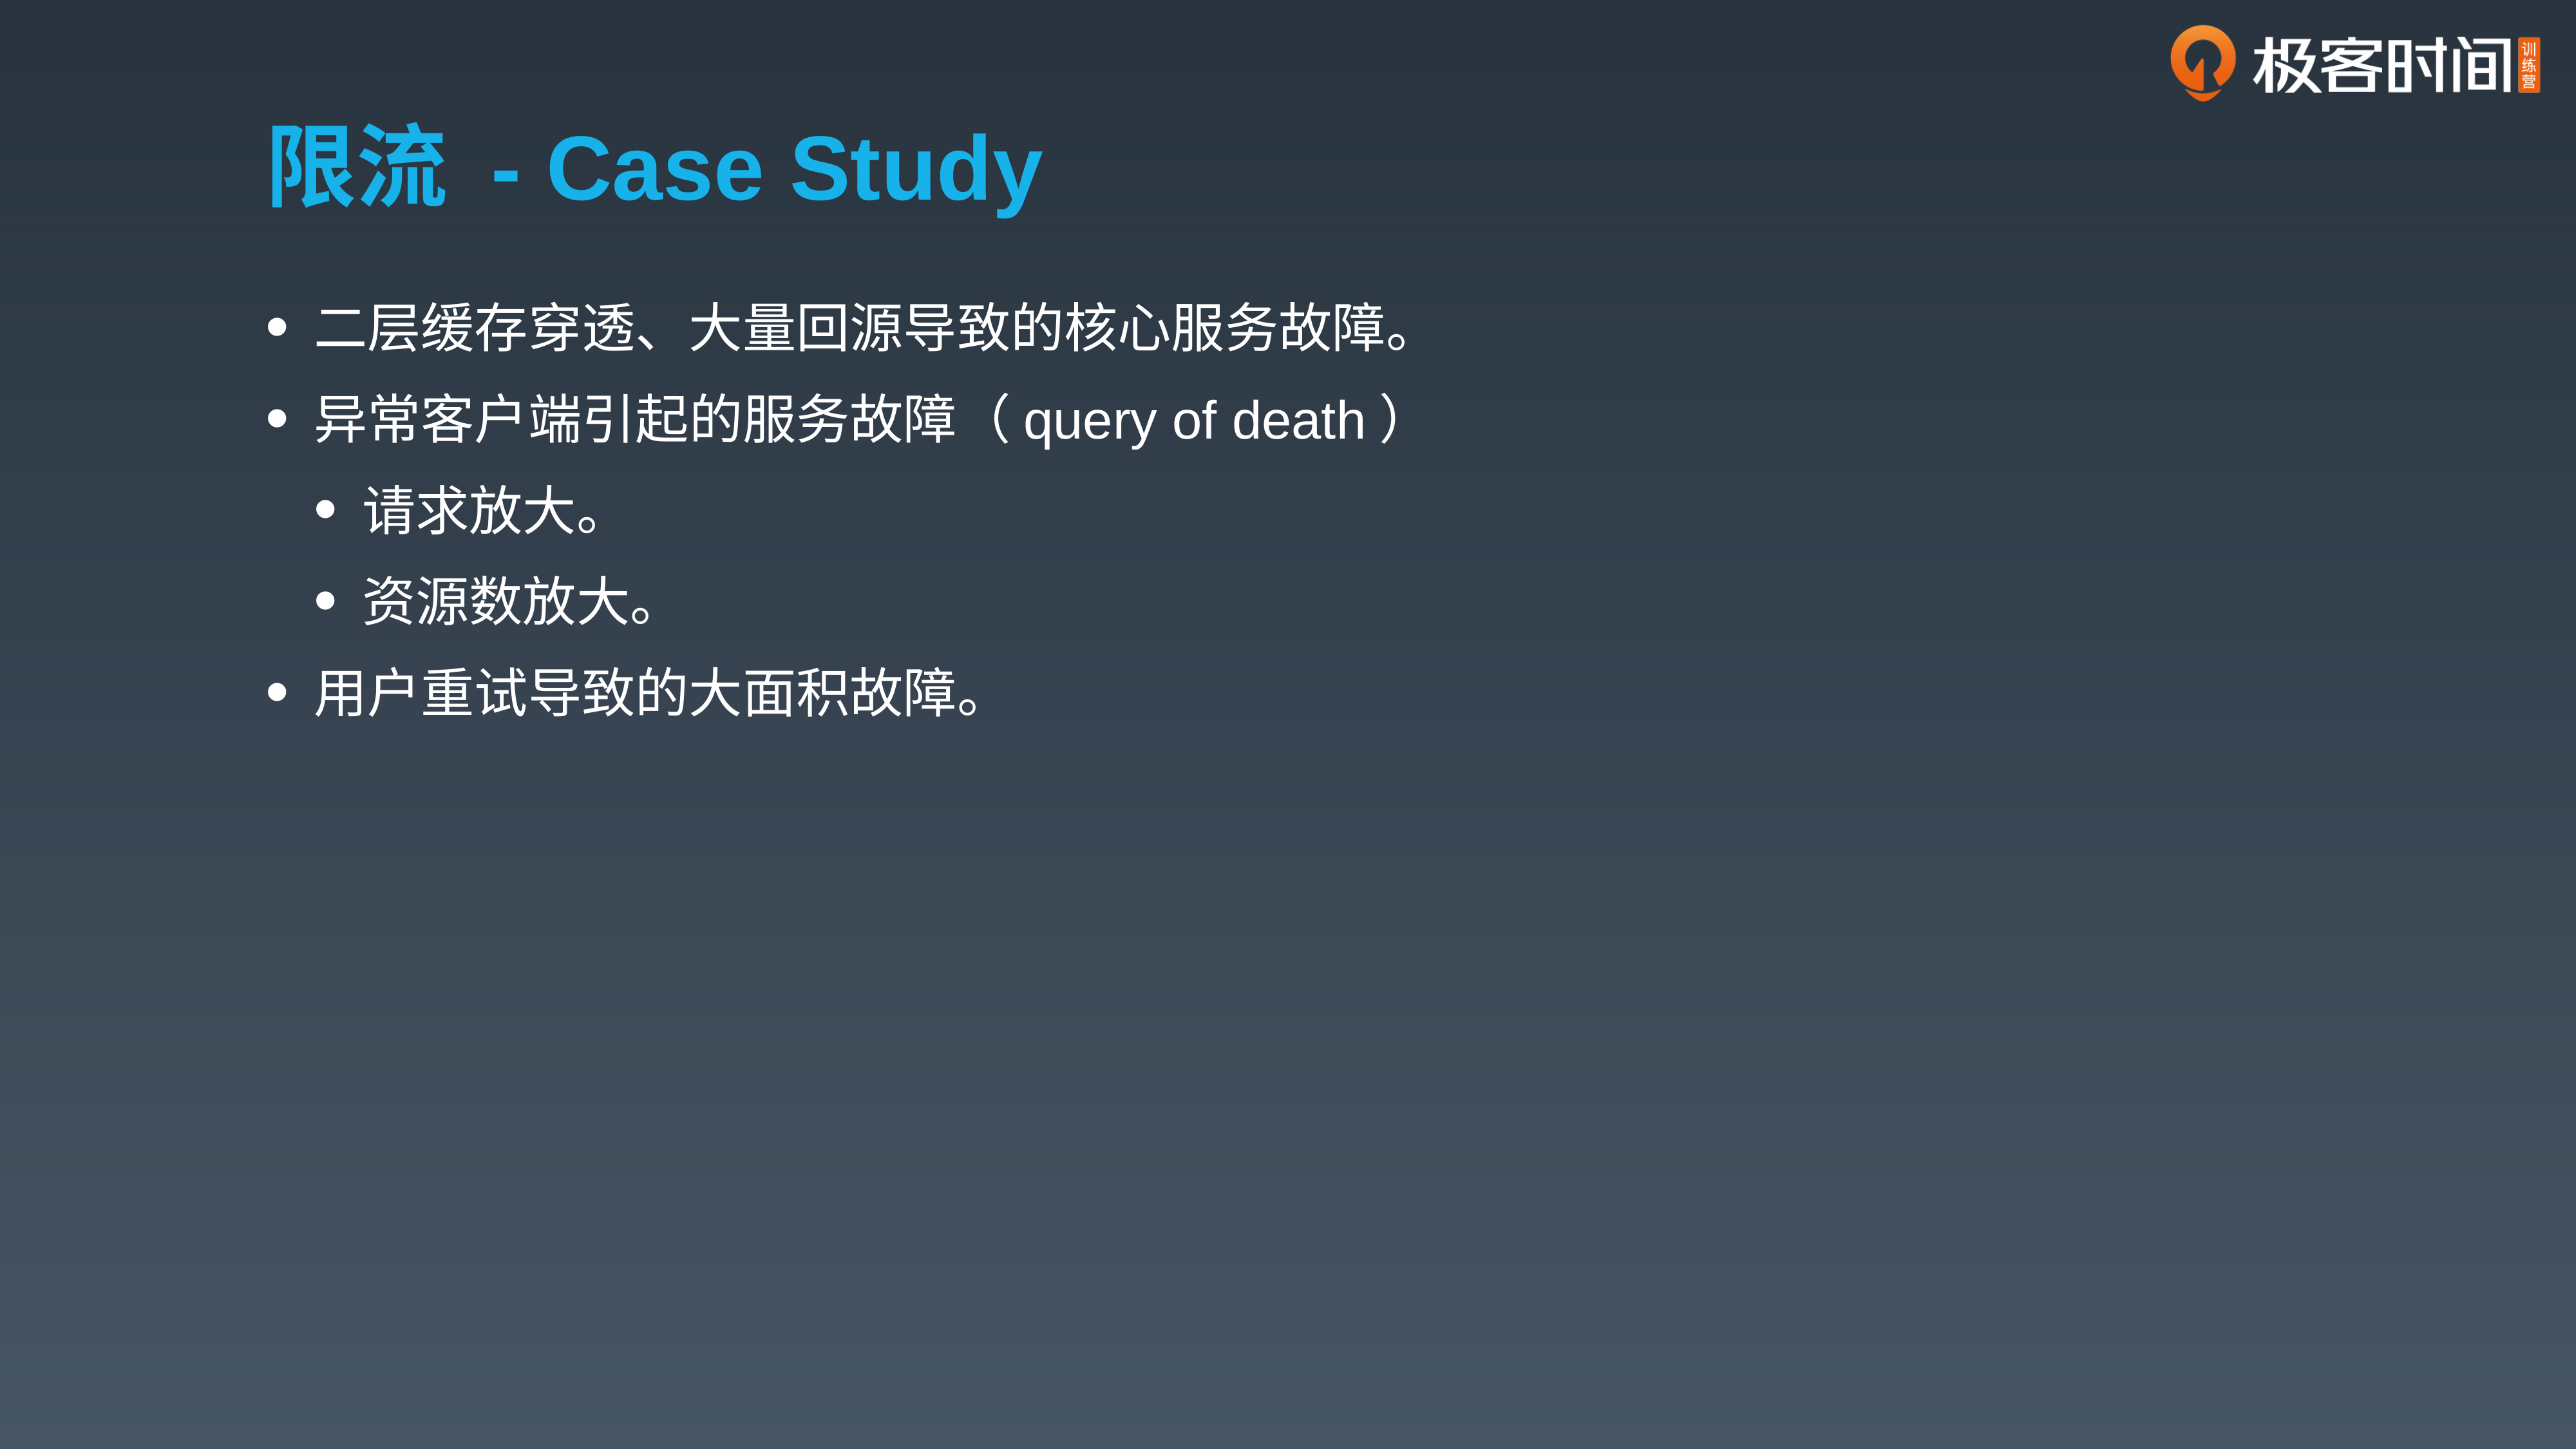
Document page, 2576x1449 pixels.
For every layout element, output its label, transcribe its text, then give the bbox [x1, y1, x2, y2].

picture [0, 0, 2576, 1449]
list 二层缓存穿透、大量回源导致的核心服务故障。 异常客户端引起的服务故障（query of death） 请求放大。 资源数放大。 用户重试导致的大面积故障。 [260, 288, 2316, 1336]
title 限流 - Case Study [260, 103, 2316, 243]
